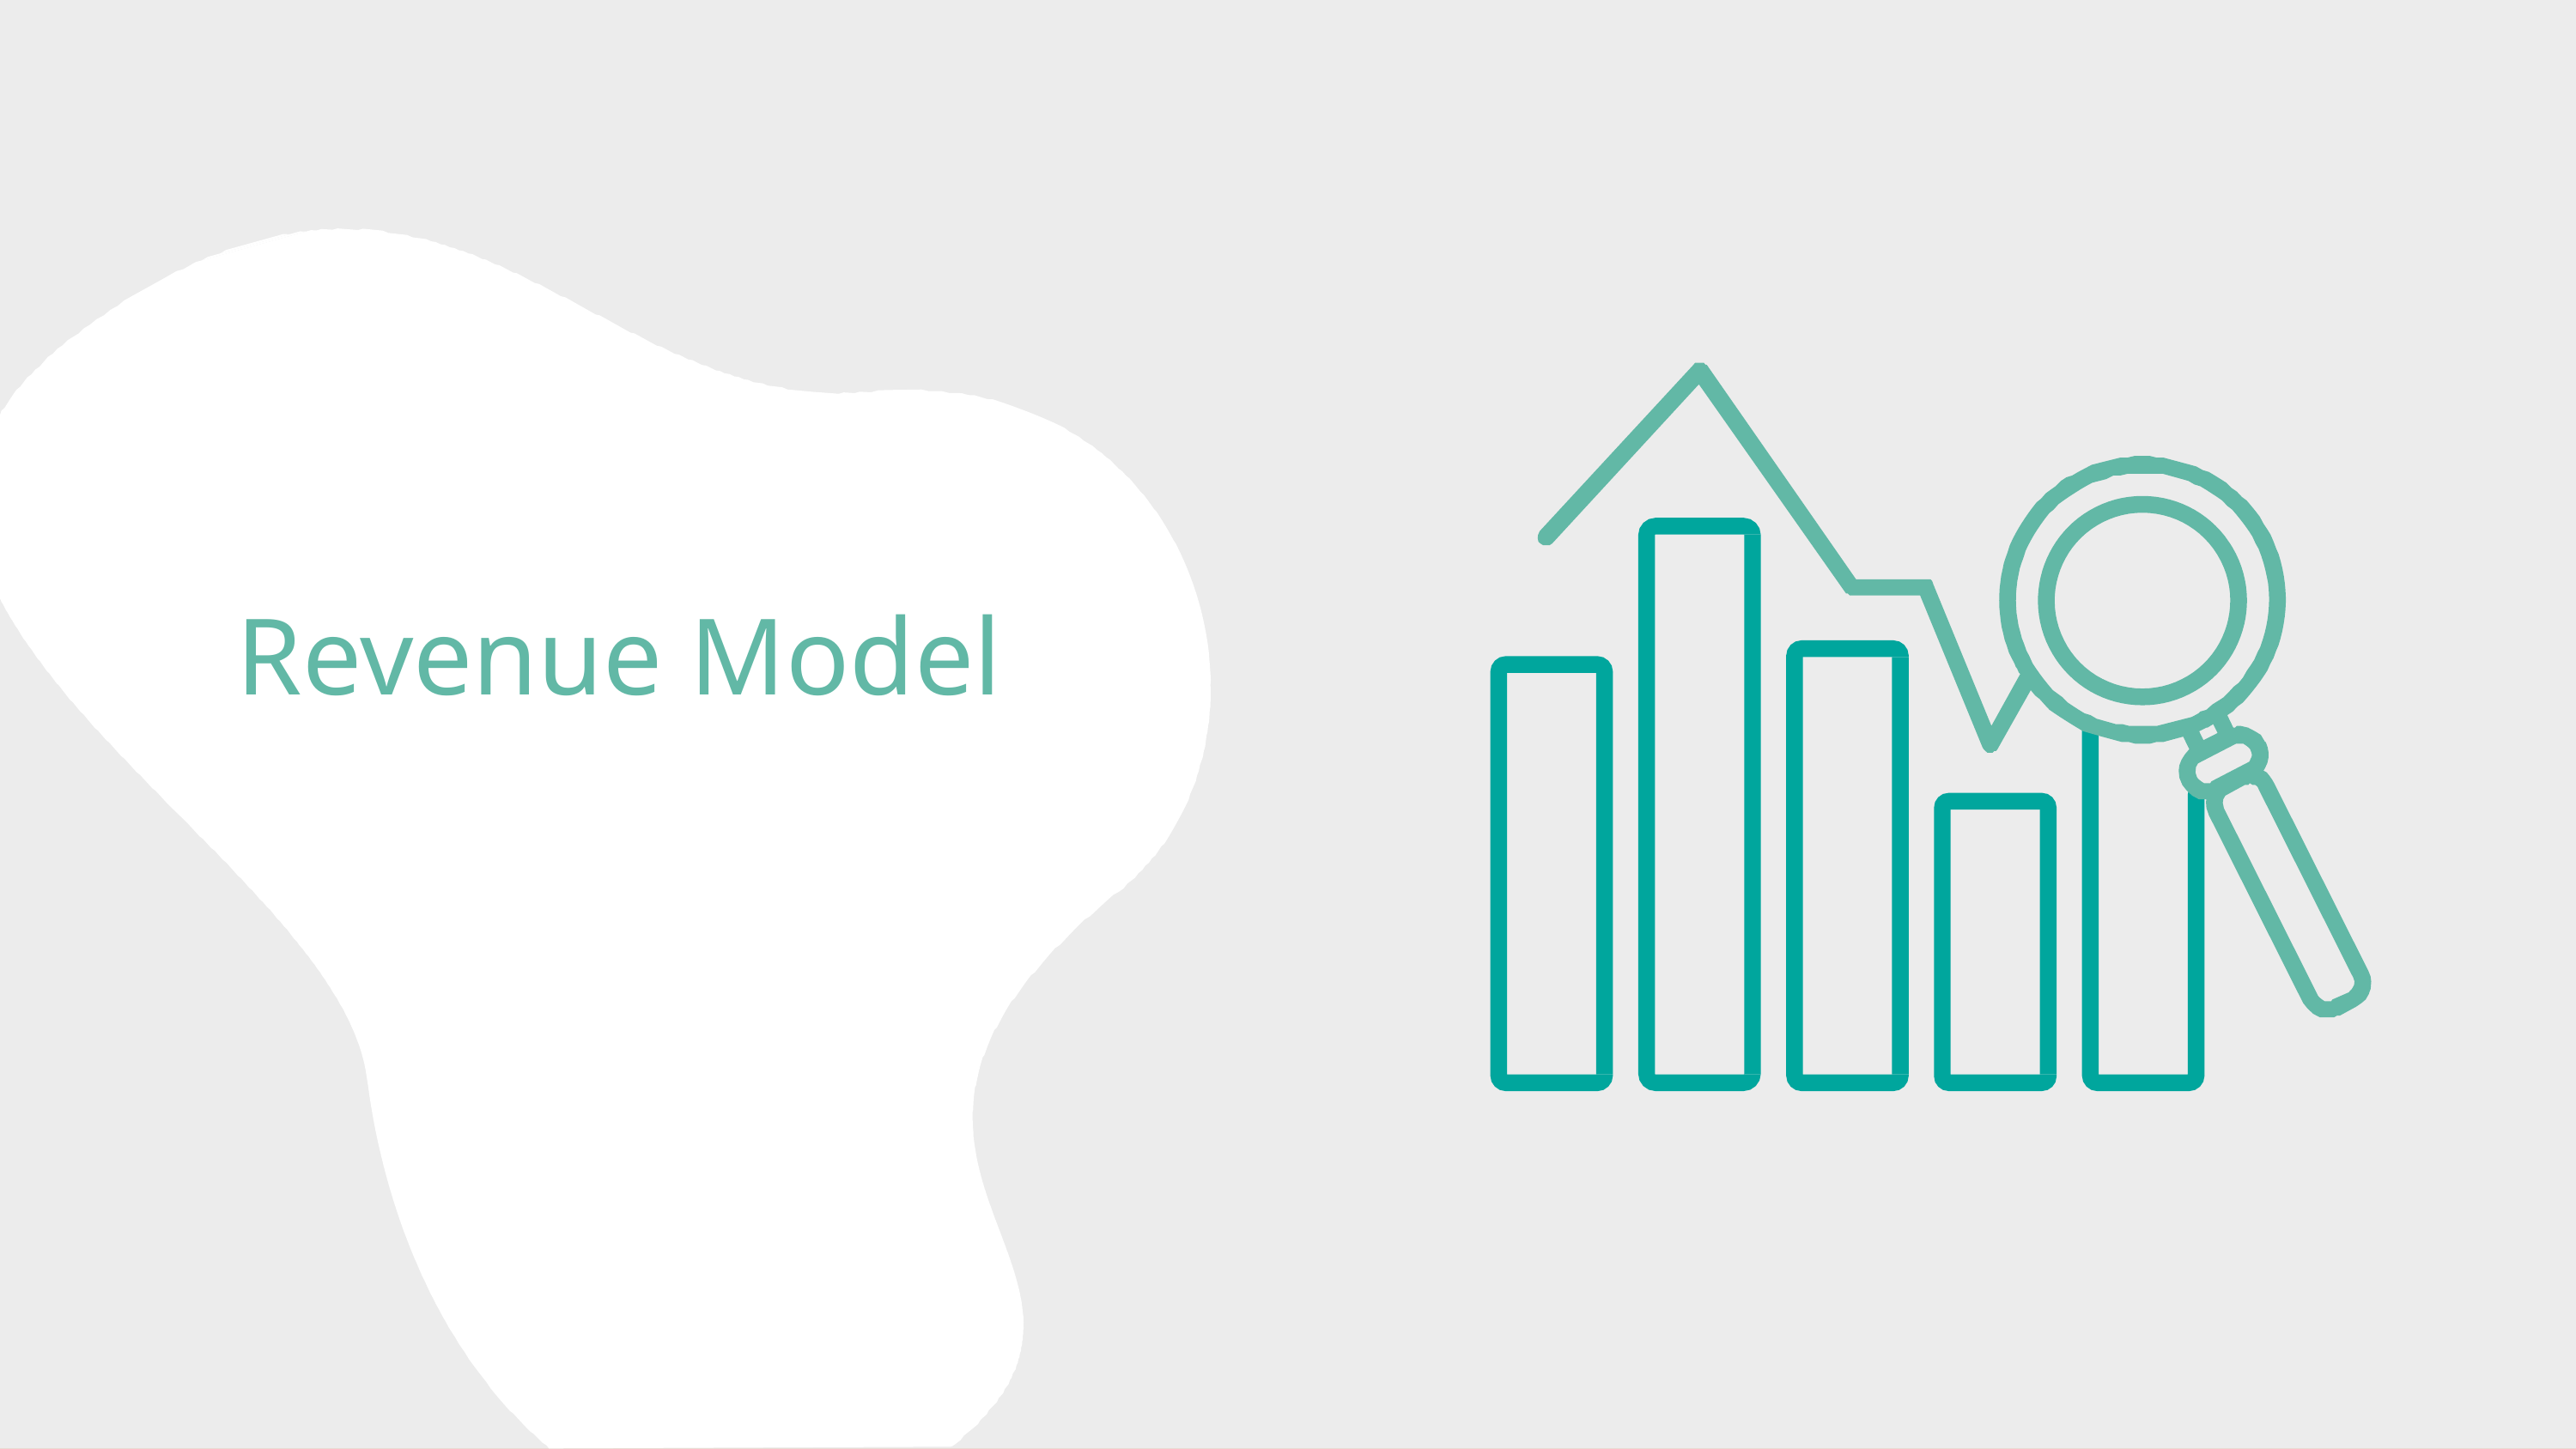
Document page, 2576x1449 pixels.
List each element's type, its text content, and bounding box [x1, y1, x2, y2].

text_box [2081, 731, 2205, 1092]
text_box [1786, 640, 1909, 1092]
text_box [0, 228, 1212, 1449]
text_box [1490, 656, 1613, 1092]
title Revenue Model [234, 586, 1135, 718]
text_box [1934, 792, 2057, 1092]
text_box [1537, 362, 2372, 1018]
text_box [1637, 518, 1761, 1092]
